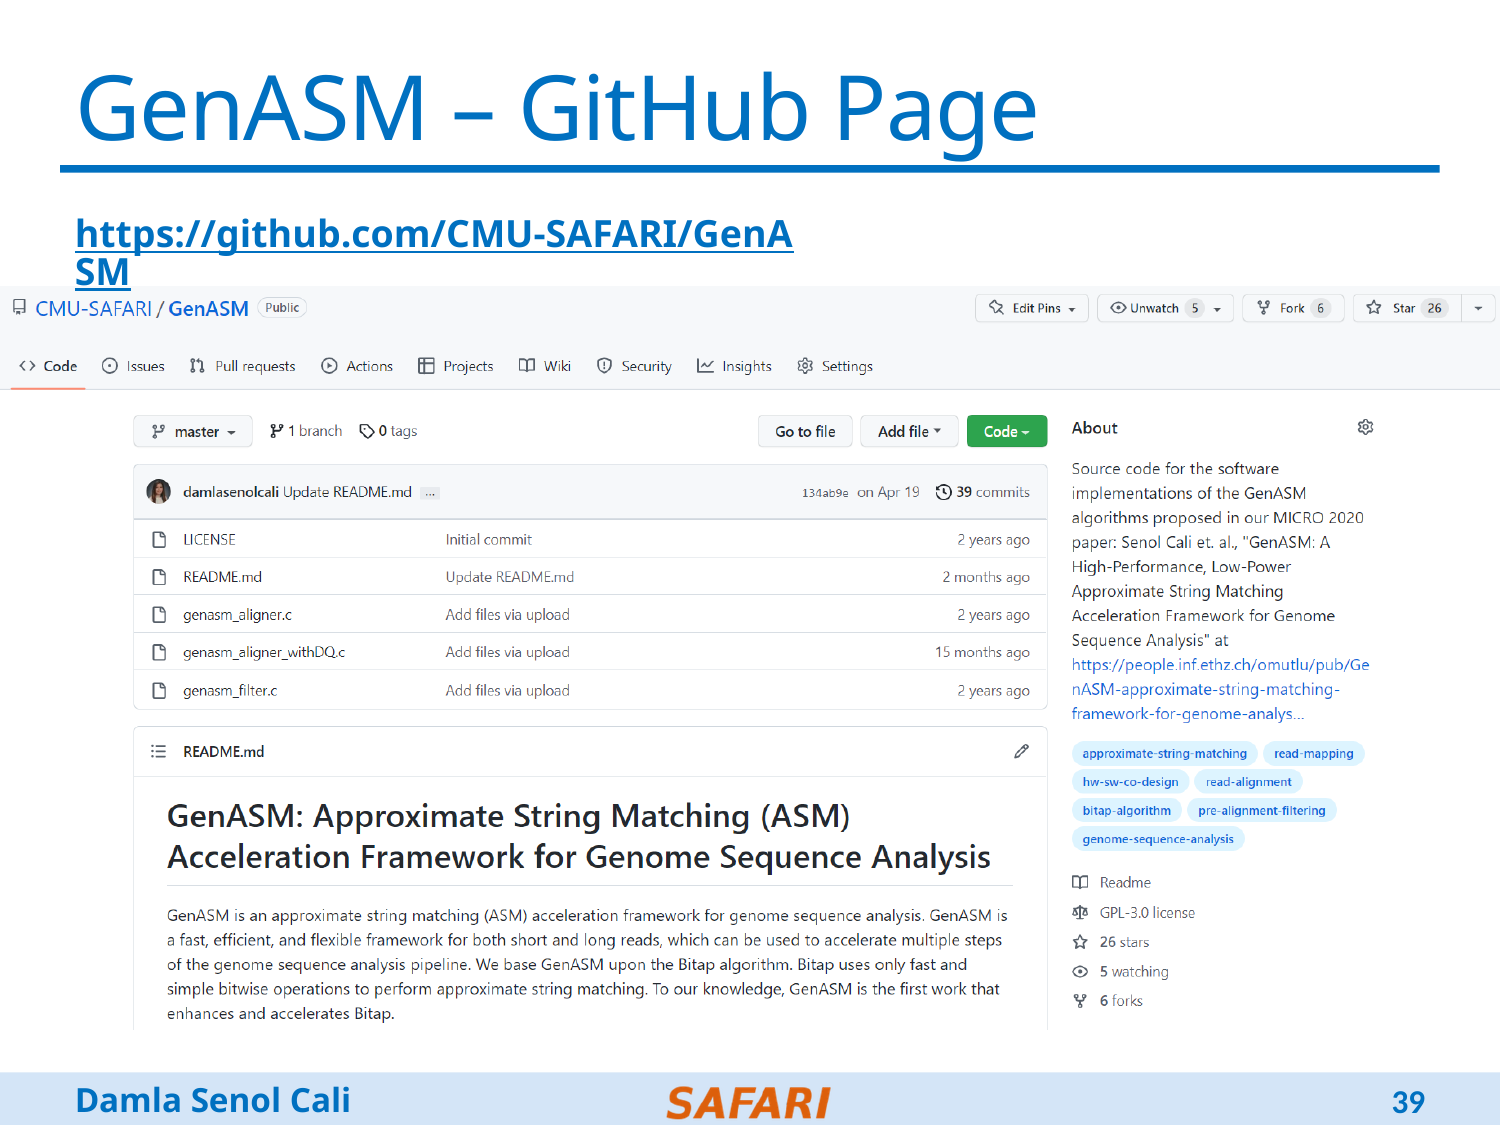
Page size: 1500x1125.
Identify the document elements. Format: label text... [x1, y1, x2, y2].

picture [665, 1078, 835, 1125]
title GenASM – GitHub Page [60, 42, 1440, 166]
text_box https://github.com/CMU-SAFARI/GenASM [60, 202, 811, 282]
slide_number 39 [1233, 1077, 1440, 1123]
picture [0, 285, 1500, 1031]
